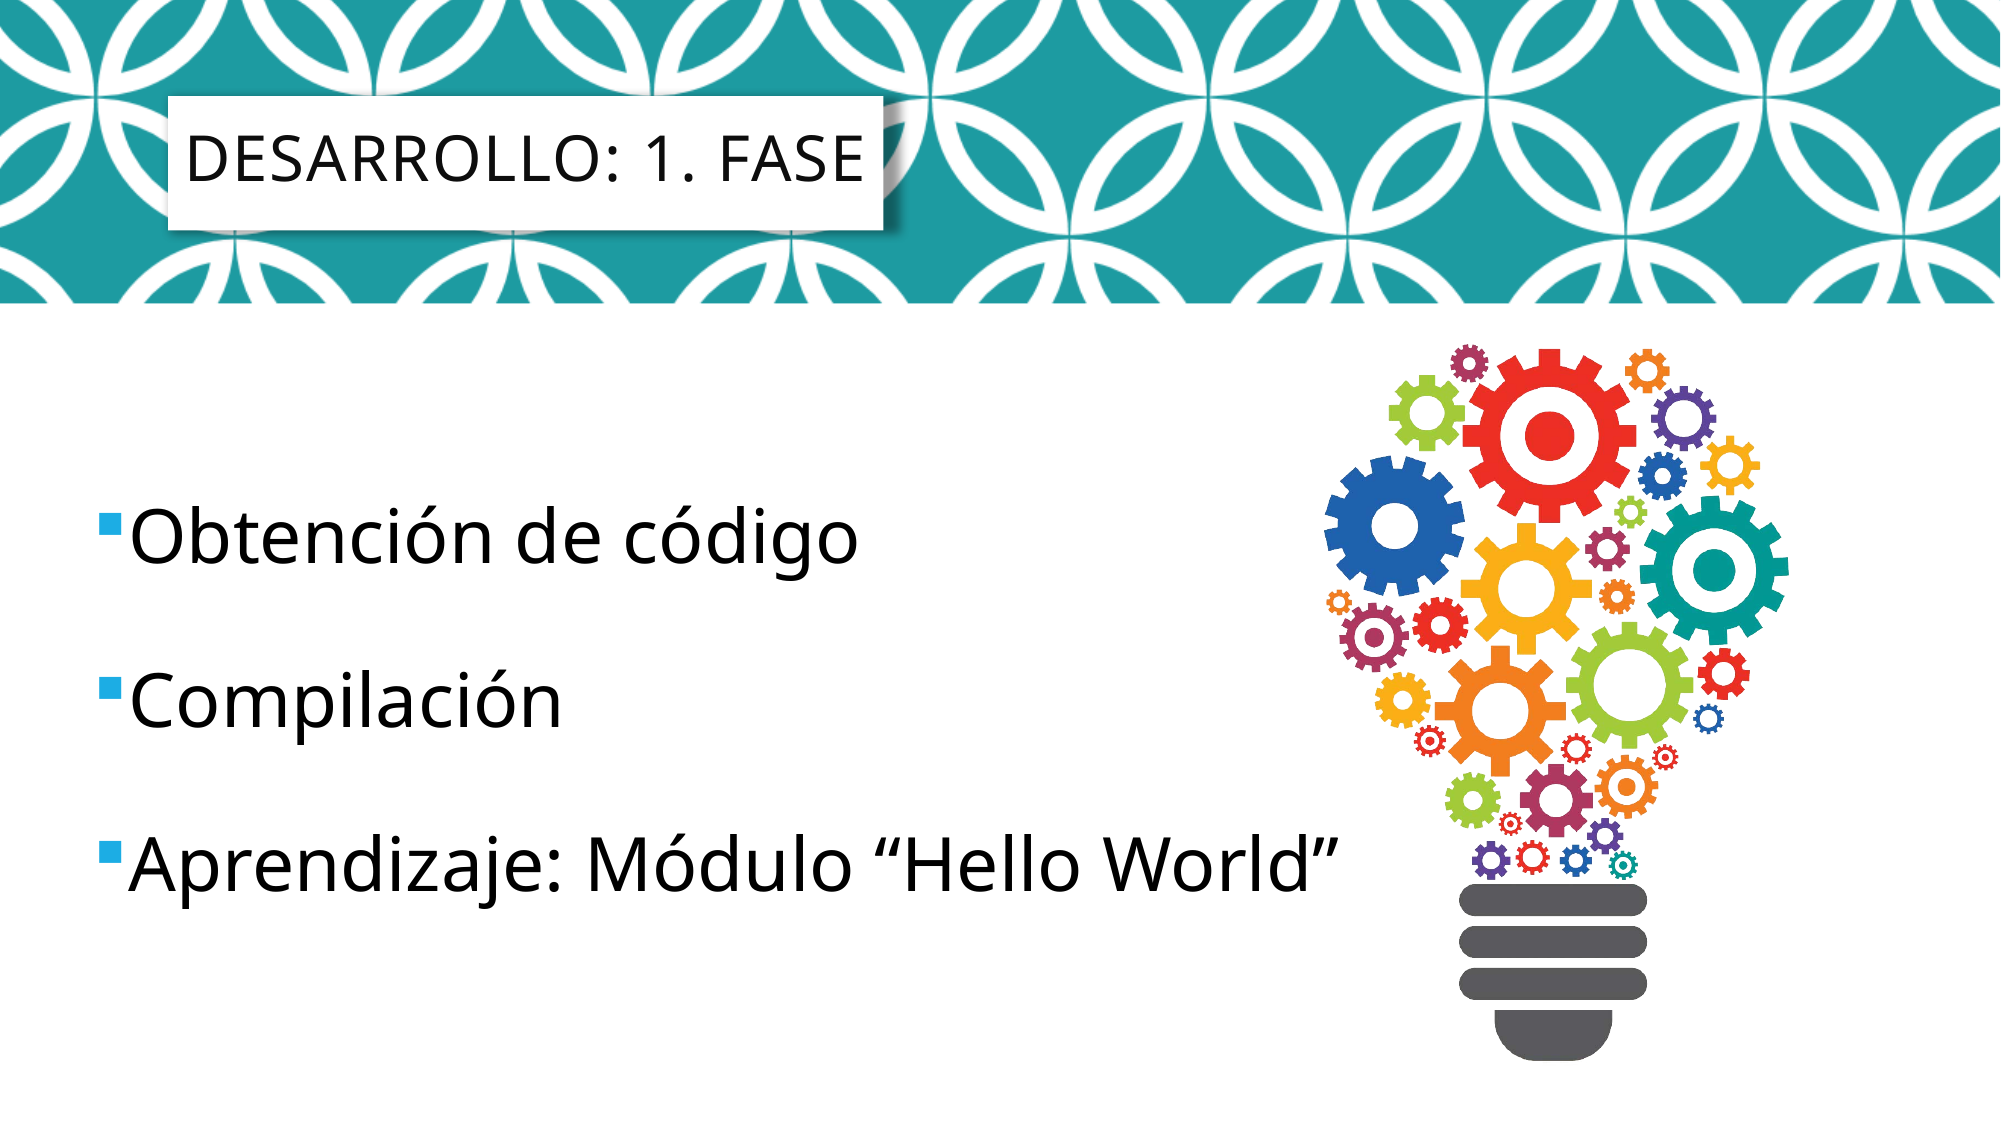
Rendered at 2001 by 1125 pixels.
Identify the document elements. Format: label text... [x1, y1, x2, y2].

list Obtención de código Compilación Aprendizaje: Módulo “Hello World” [86, 435, 1157, 1096]
picture [0, 0, 2001, 1125]
title Desarrollo: 1. fase [168, 96, 884, 231]
